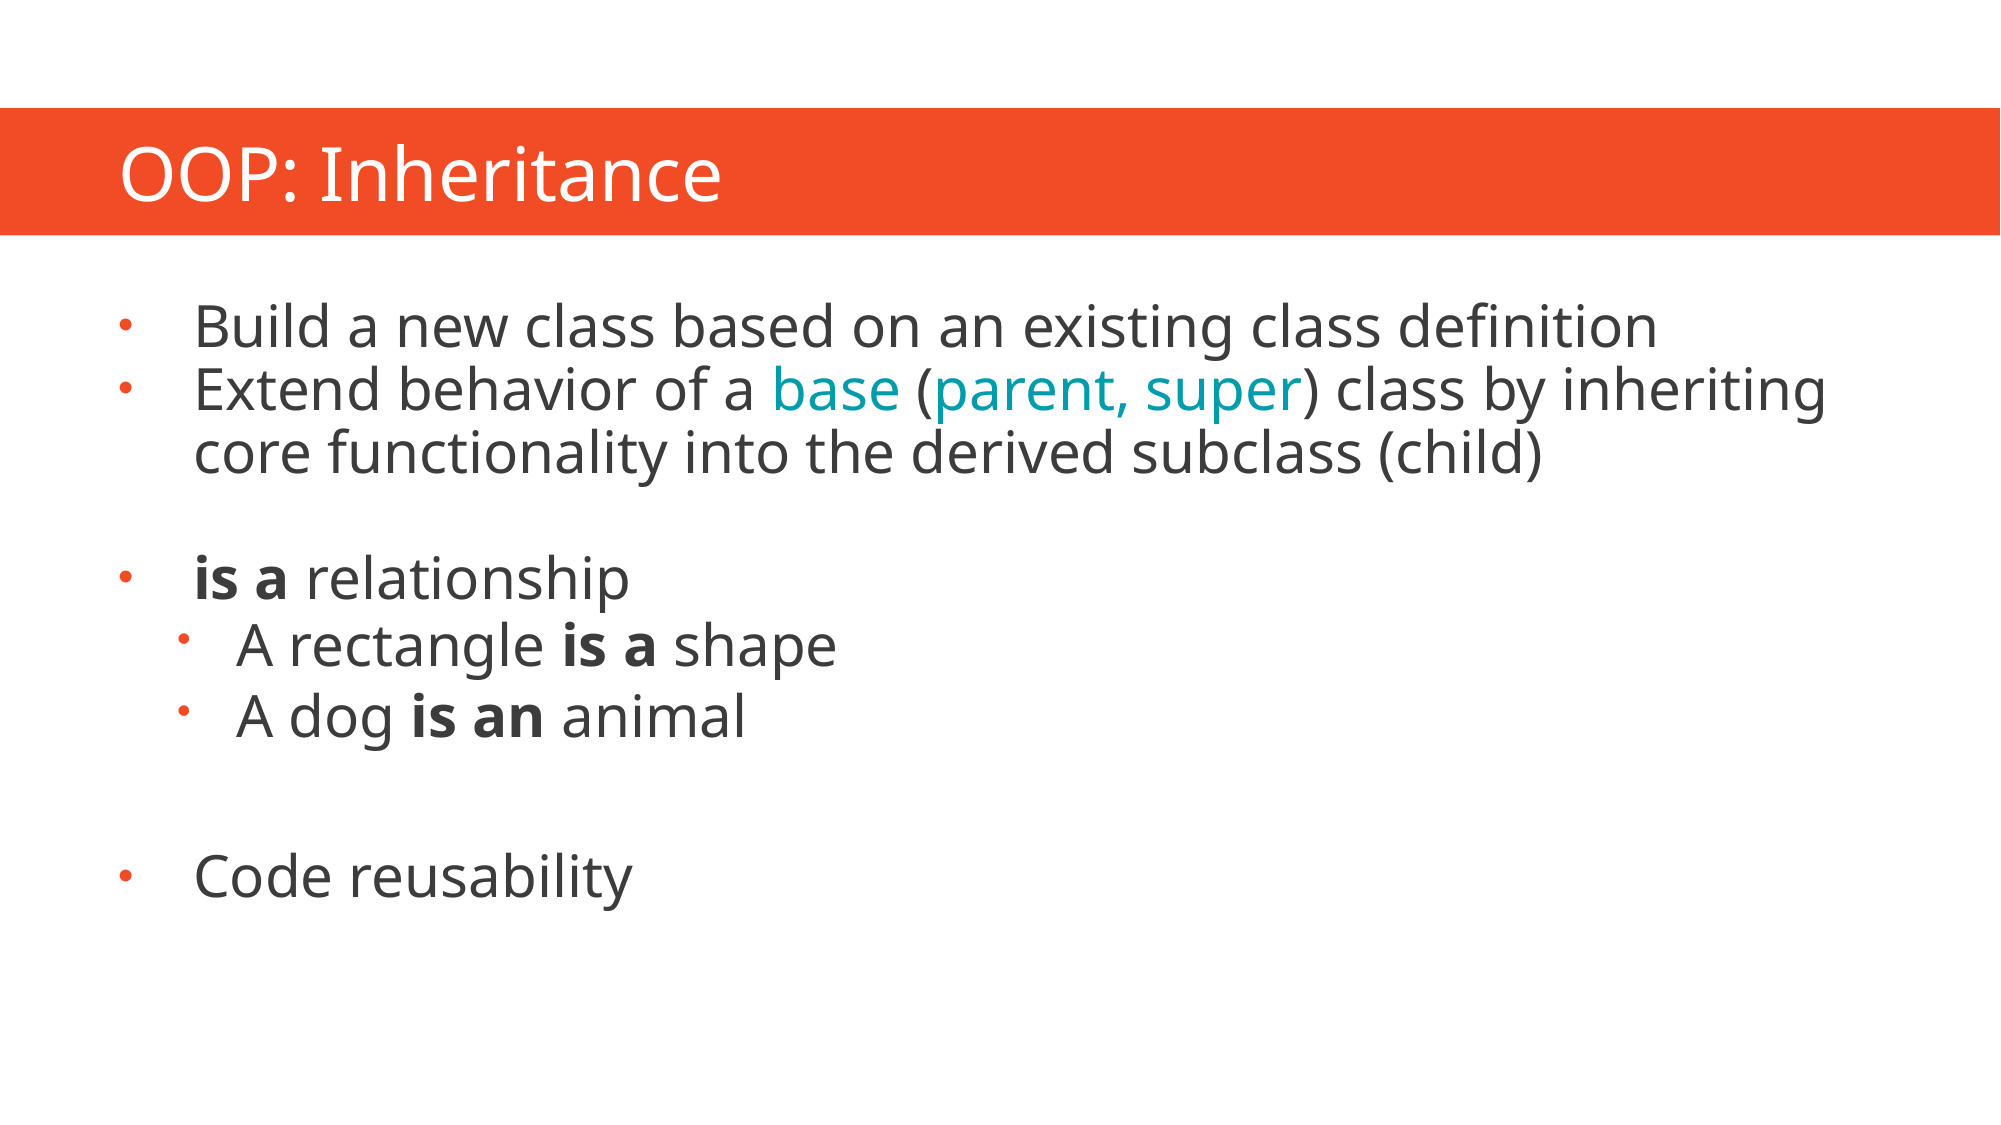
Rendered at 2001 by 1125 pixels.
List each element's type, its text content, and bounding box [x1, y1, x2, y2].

list Build a new class based on an existing class definition Extend behavior of a base (parent, super) class by inheriting core functionality into the derived subclass (child) is a relationship A rectangle is a shape A dog is an animal Code reusability [0, 237, 2000, 1040]
title OOP: Inheritance [0, 108, 2000, 236]
